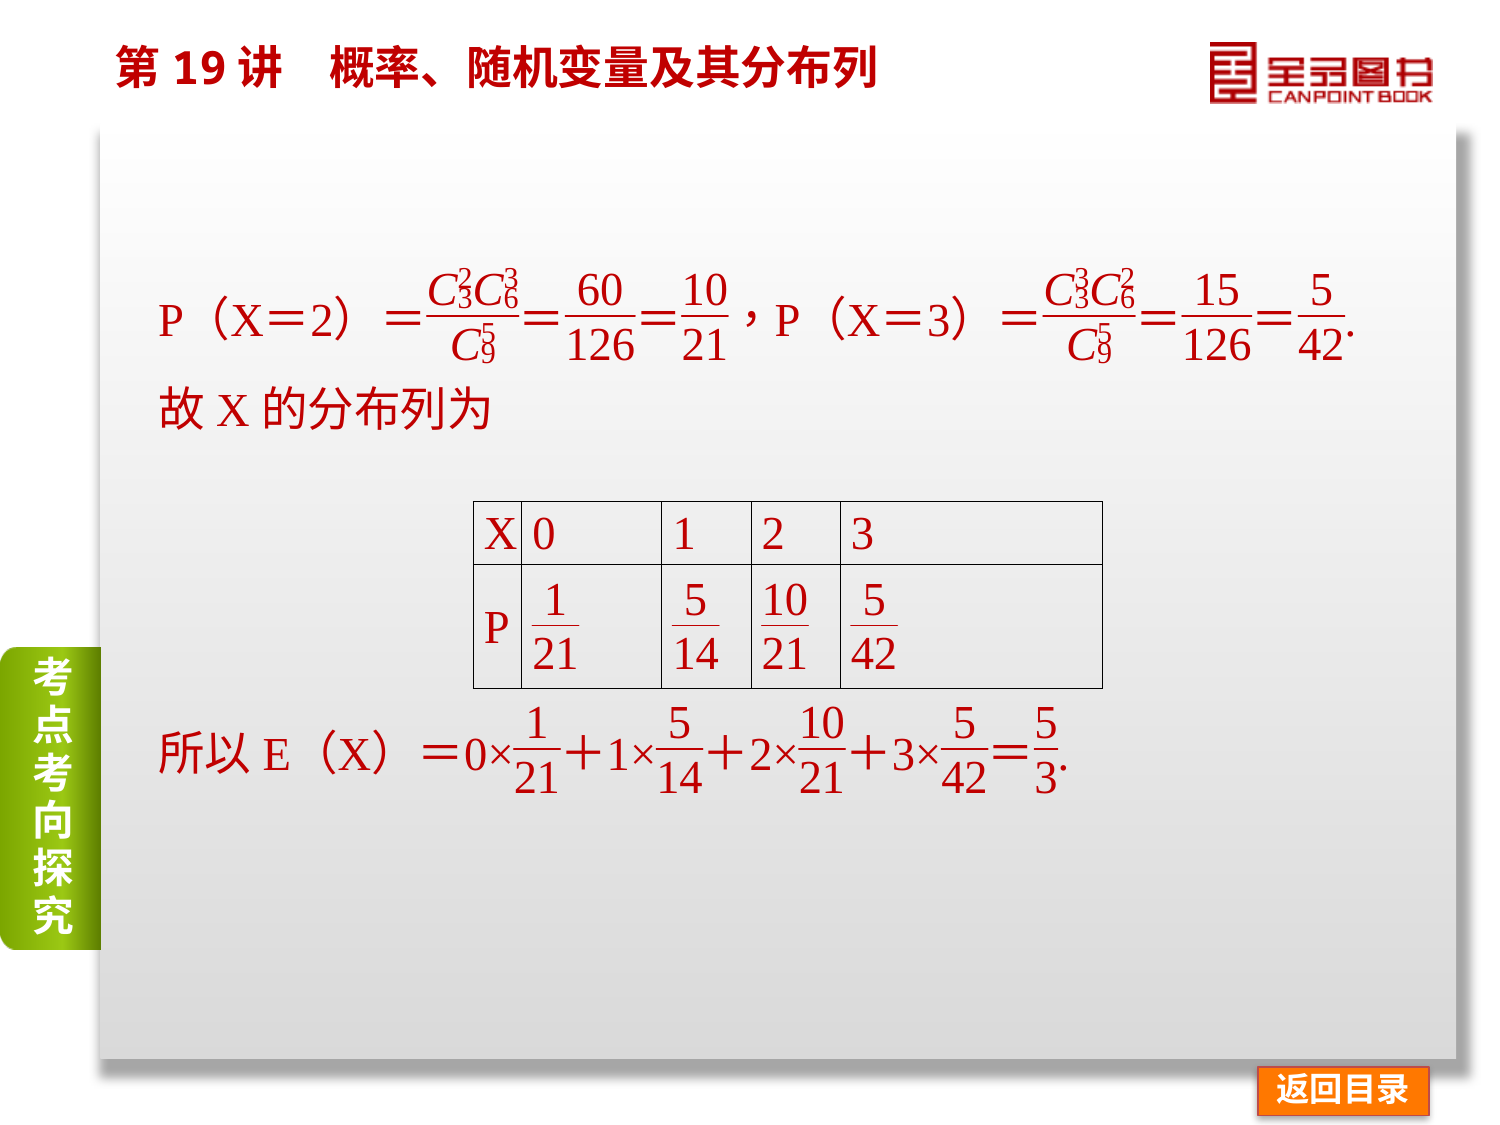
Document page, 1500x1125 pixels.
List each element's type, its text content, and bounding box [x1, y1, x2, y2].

picture [0, 647, 101, 950]
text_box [146, 255, 1430, 1125]
picture [1210, 42, 1433, 104]
text_box 第19讲 概率、随机变量及其分布列 [100, 27, 1199, 106]
